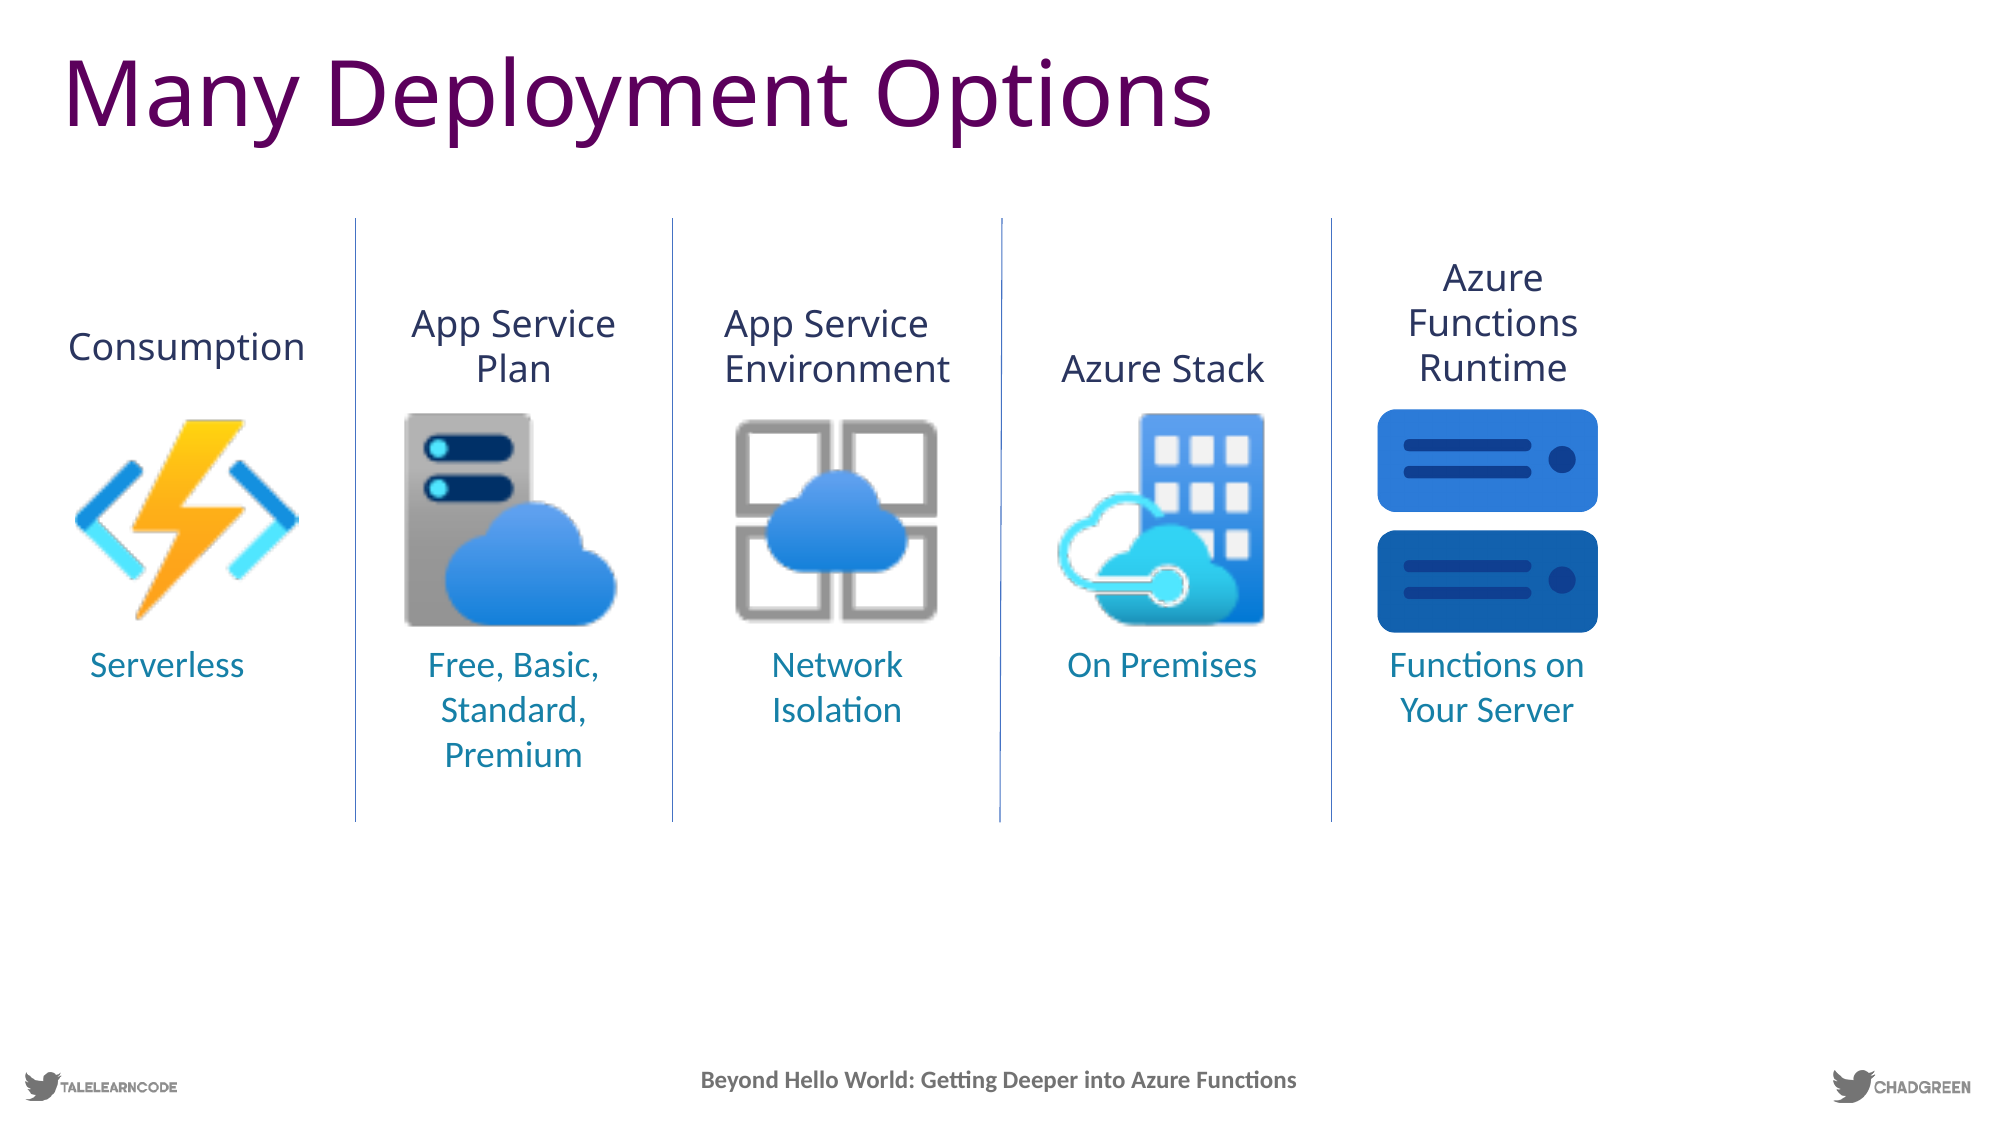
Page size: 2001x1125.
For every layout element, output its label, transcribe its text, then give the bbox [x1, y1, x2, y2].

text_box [37, 315, 338, 693]
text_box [672, 218, 977, 823]
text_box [355, 218, 652, 823]
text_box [1331, 218, 1618, 823]
title Many Deployment Options [46, 39, 1953, 155]
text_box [999, 218, 1297, 823]
